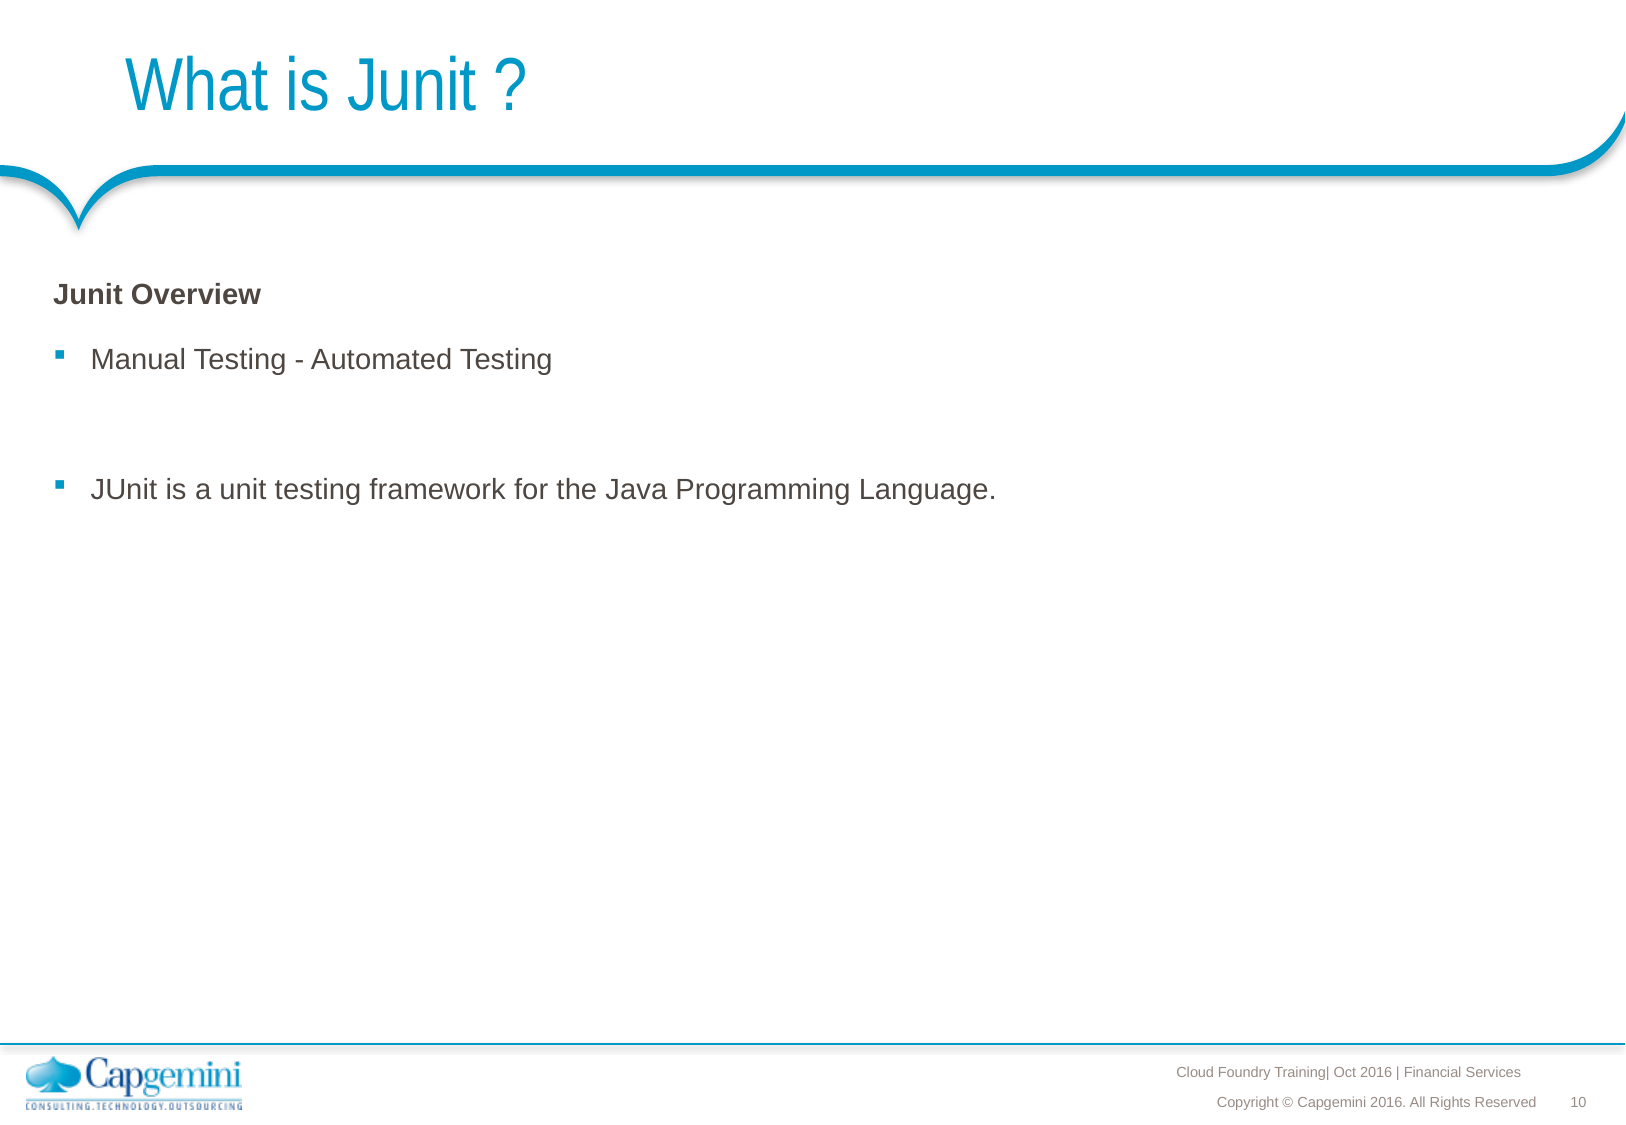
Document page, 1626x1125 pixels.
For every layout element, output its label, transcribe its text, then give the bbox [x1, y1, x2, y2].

list Junit Overview Manual Testing - Automated Testing JUnit is a unit testing framework for the Java Programming Language. [53, 246, 1573, 1030]
title What is Junit ? [76, 0, 1427, 161]
picture [26, 1056, 242, 1110]
